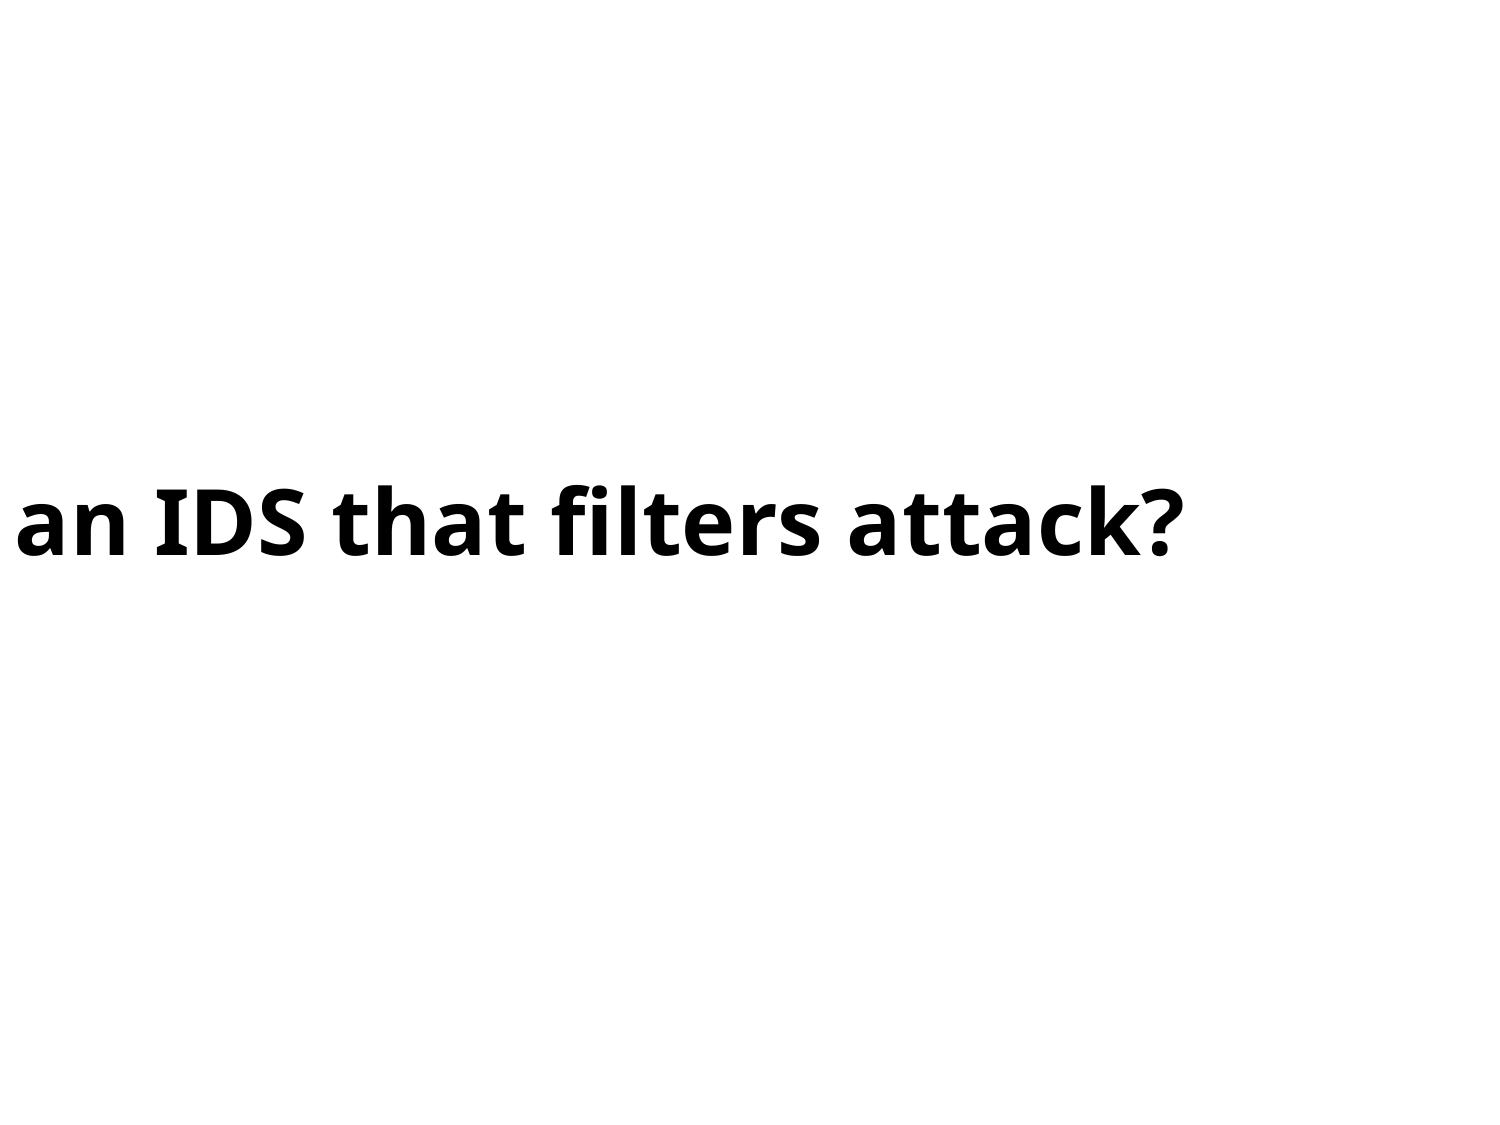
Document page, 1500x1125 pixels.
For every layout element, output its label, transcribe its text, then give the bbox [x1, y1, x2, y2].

text_box an IDS that filters attack? [0, 425, 1500, 613]
